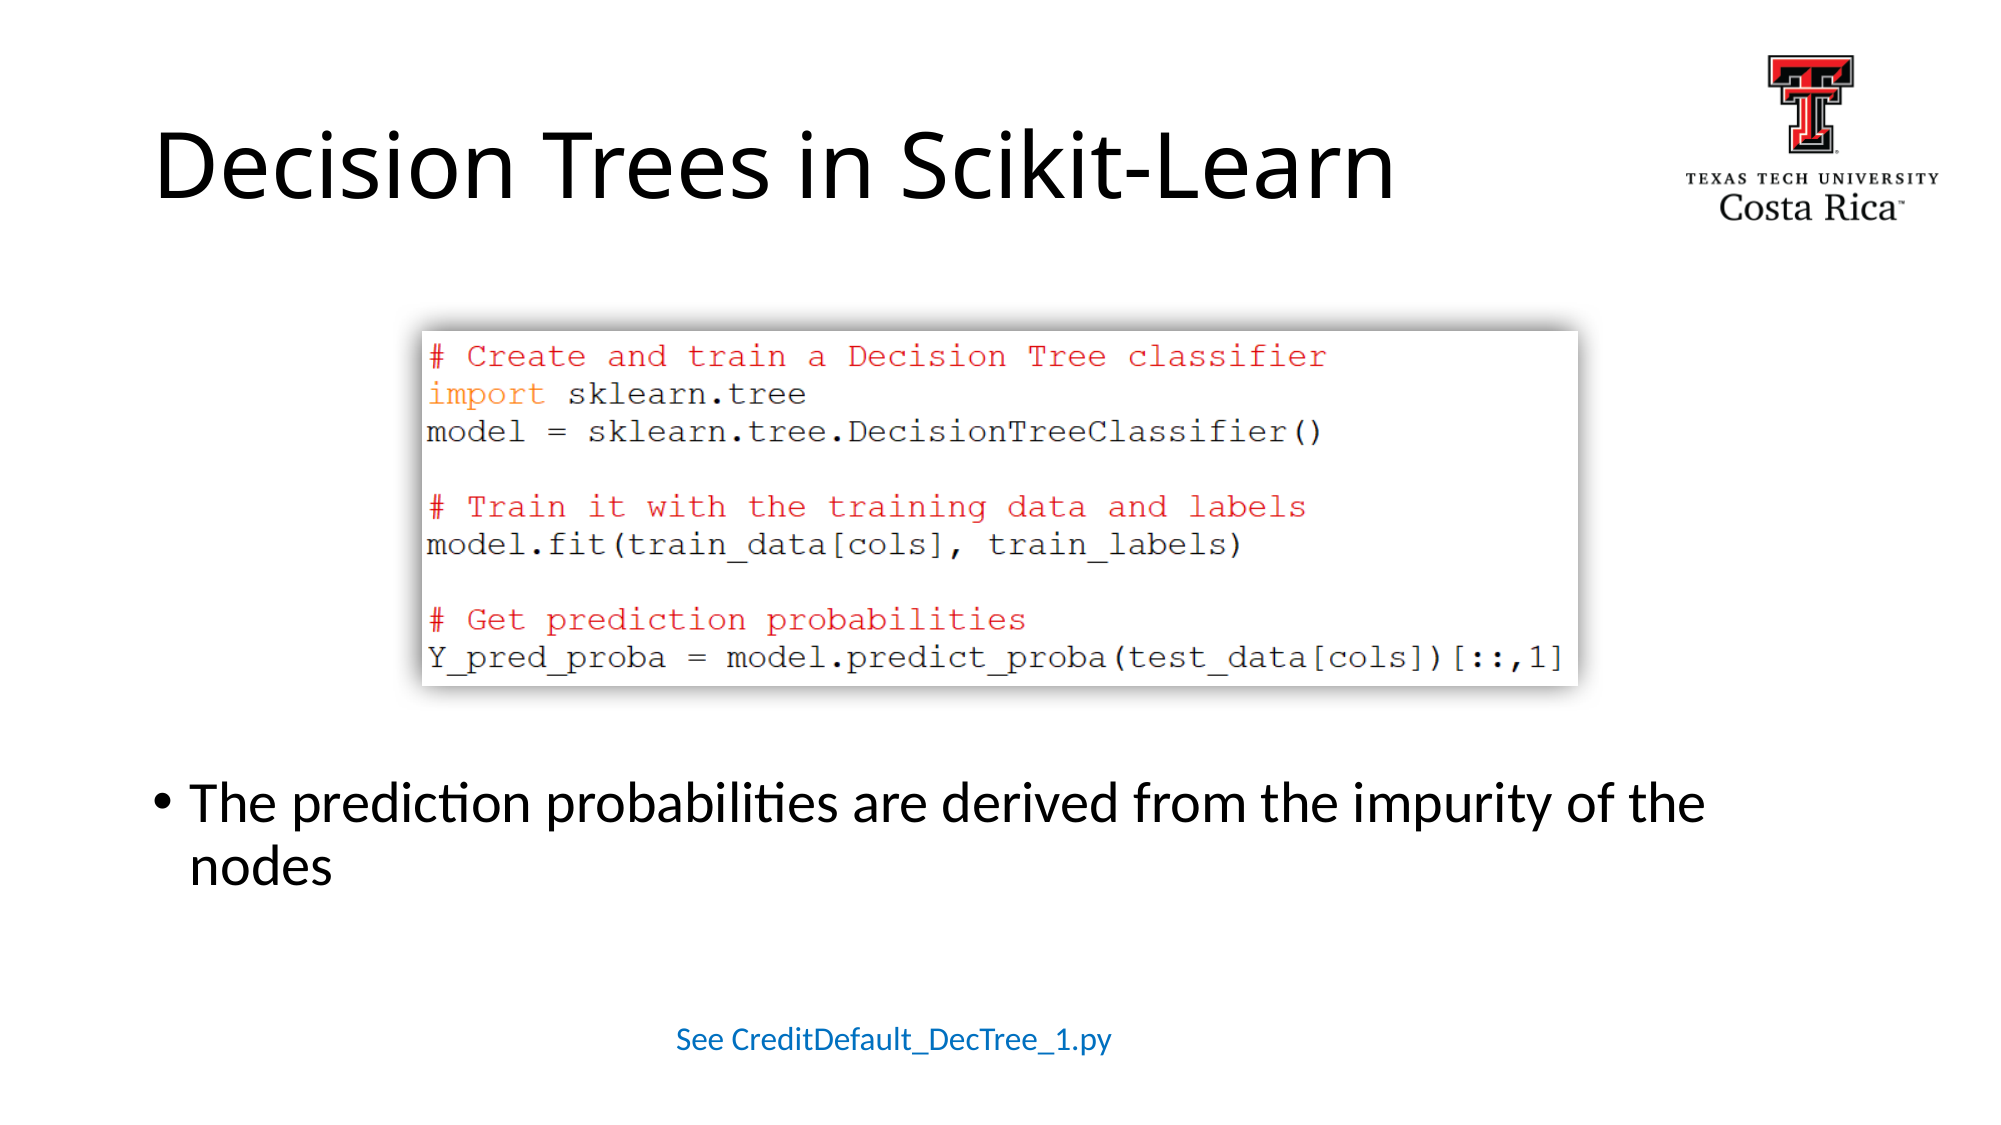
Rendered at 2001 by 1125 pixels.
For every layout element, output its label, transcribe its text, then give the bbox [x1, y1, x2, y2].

picture [1664, 30, 1964, 251]
list The prediction probabilities are derived from the impurity of the nodes [137, 764, 1863, 931]
title Decision Trees in Scikit-Learn [137, 59, 1863, 278]
text_box See CreditDefault_DecTree_1.py [661, 1009, 1339, 1065]
picture [422, 331, 1578, 686]
